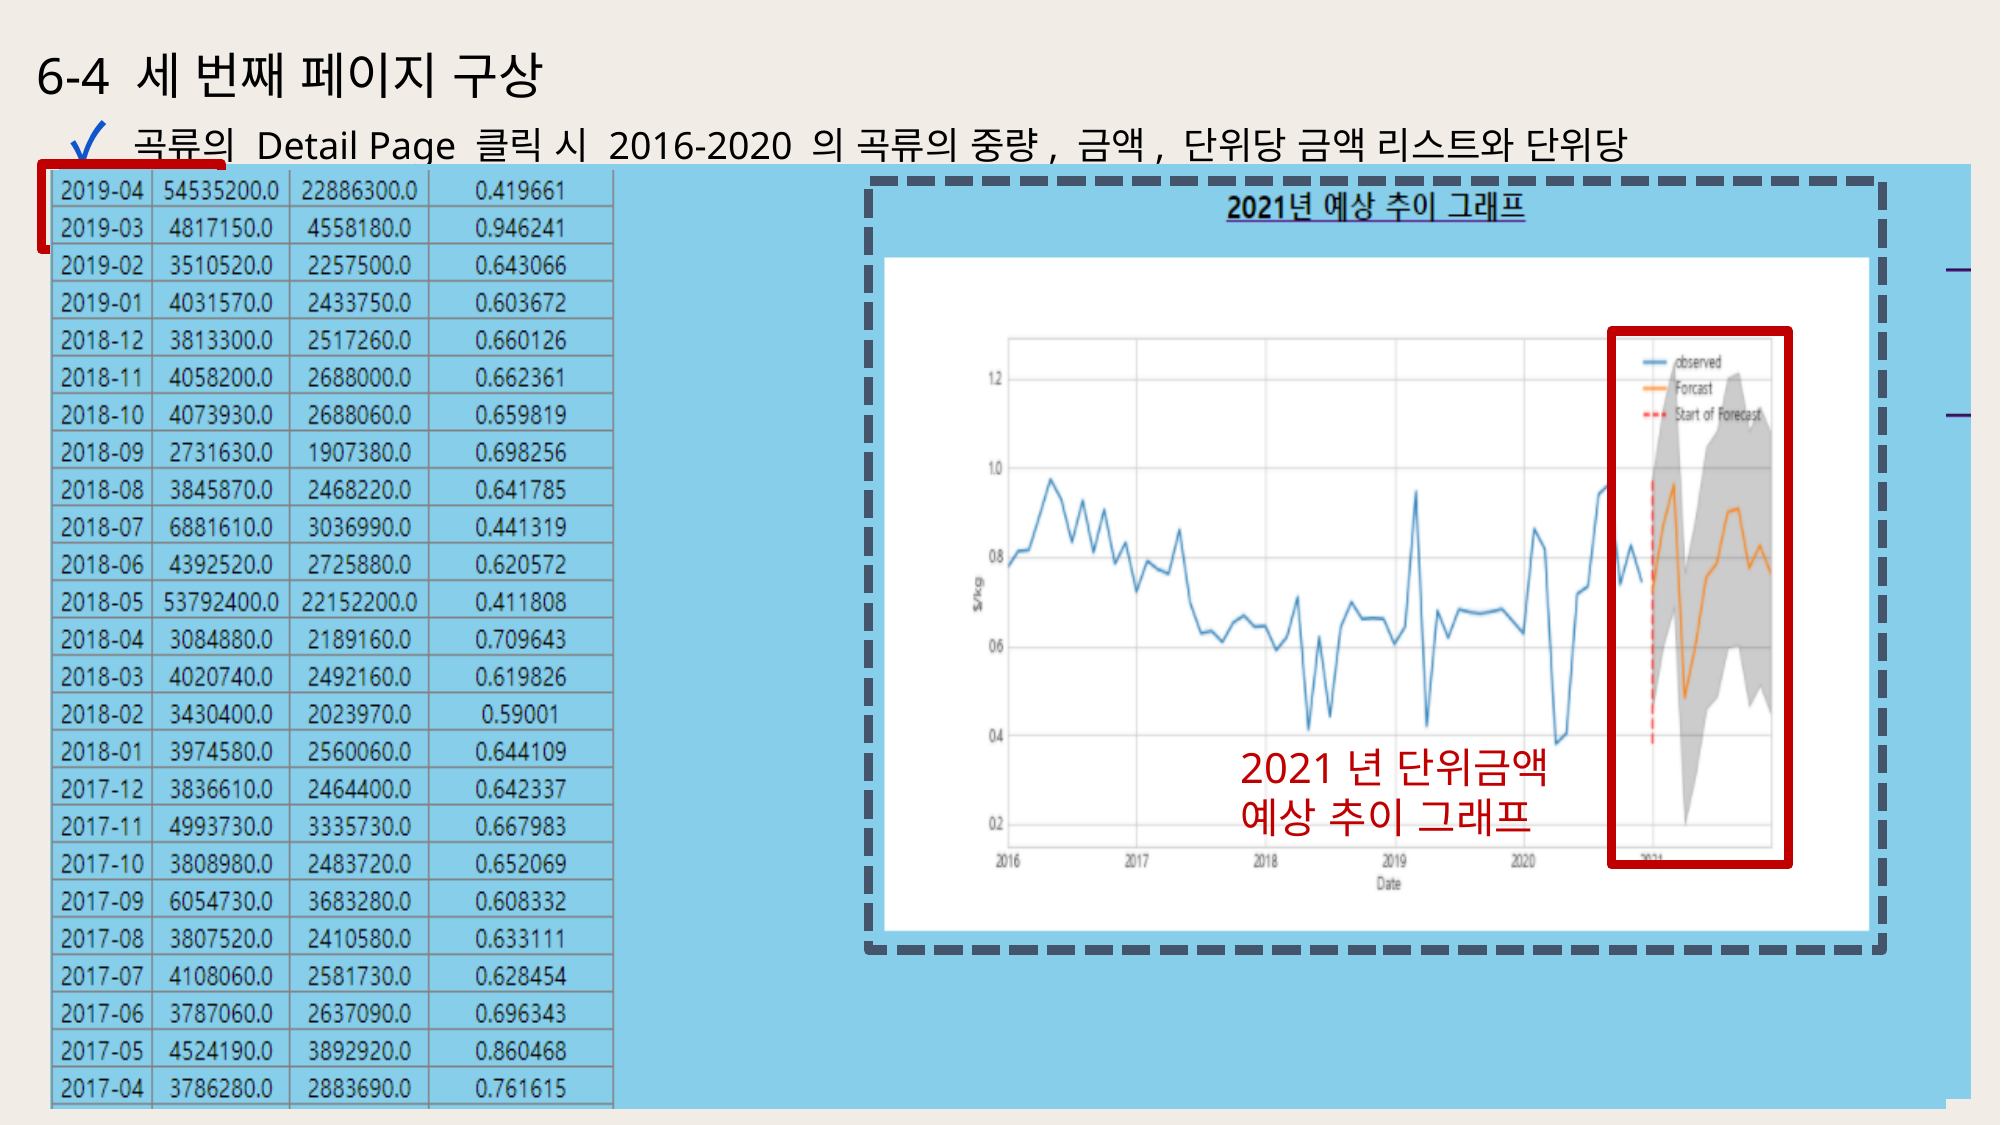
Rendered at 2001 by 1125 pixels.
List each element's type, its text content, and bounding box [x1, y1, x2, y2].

text_box 6-4 세 번째 페이지 구상 [21, 29, 925, 120]
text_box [50, 169, 1947, 1109]
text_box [41, 153, 2000, 1099]
text_box [0, 0, 2000, 1125]
text_box ✓ 곡류의 Detail Page 클릭 시 2016-2020 의 곡류의 중량, 금액, 단위당 금액 리스트와 단위당 금액 추이 그래프, 2021년 예상 추이 그래프까지 나타나도록 구현 [55, 94, 1697, 150]
